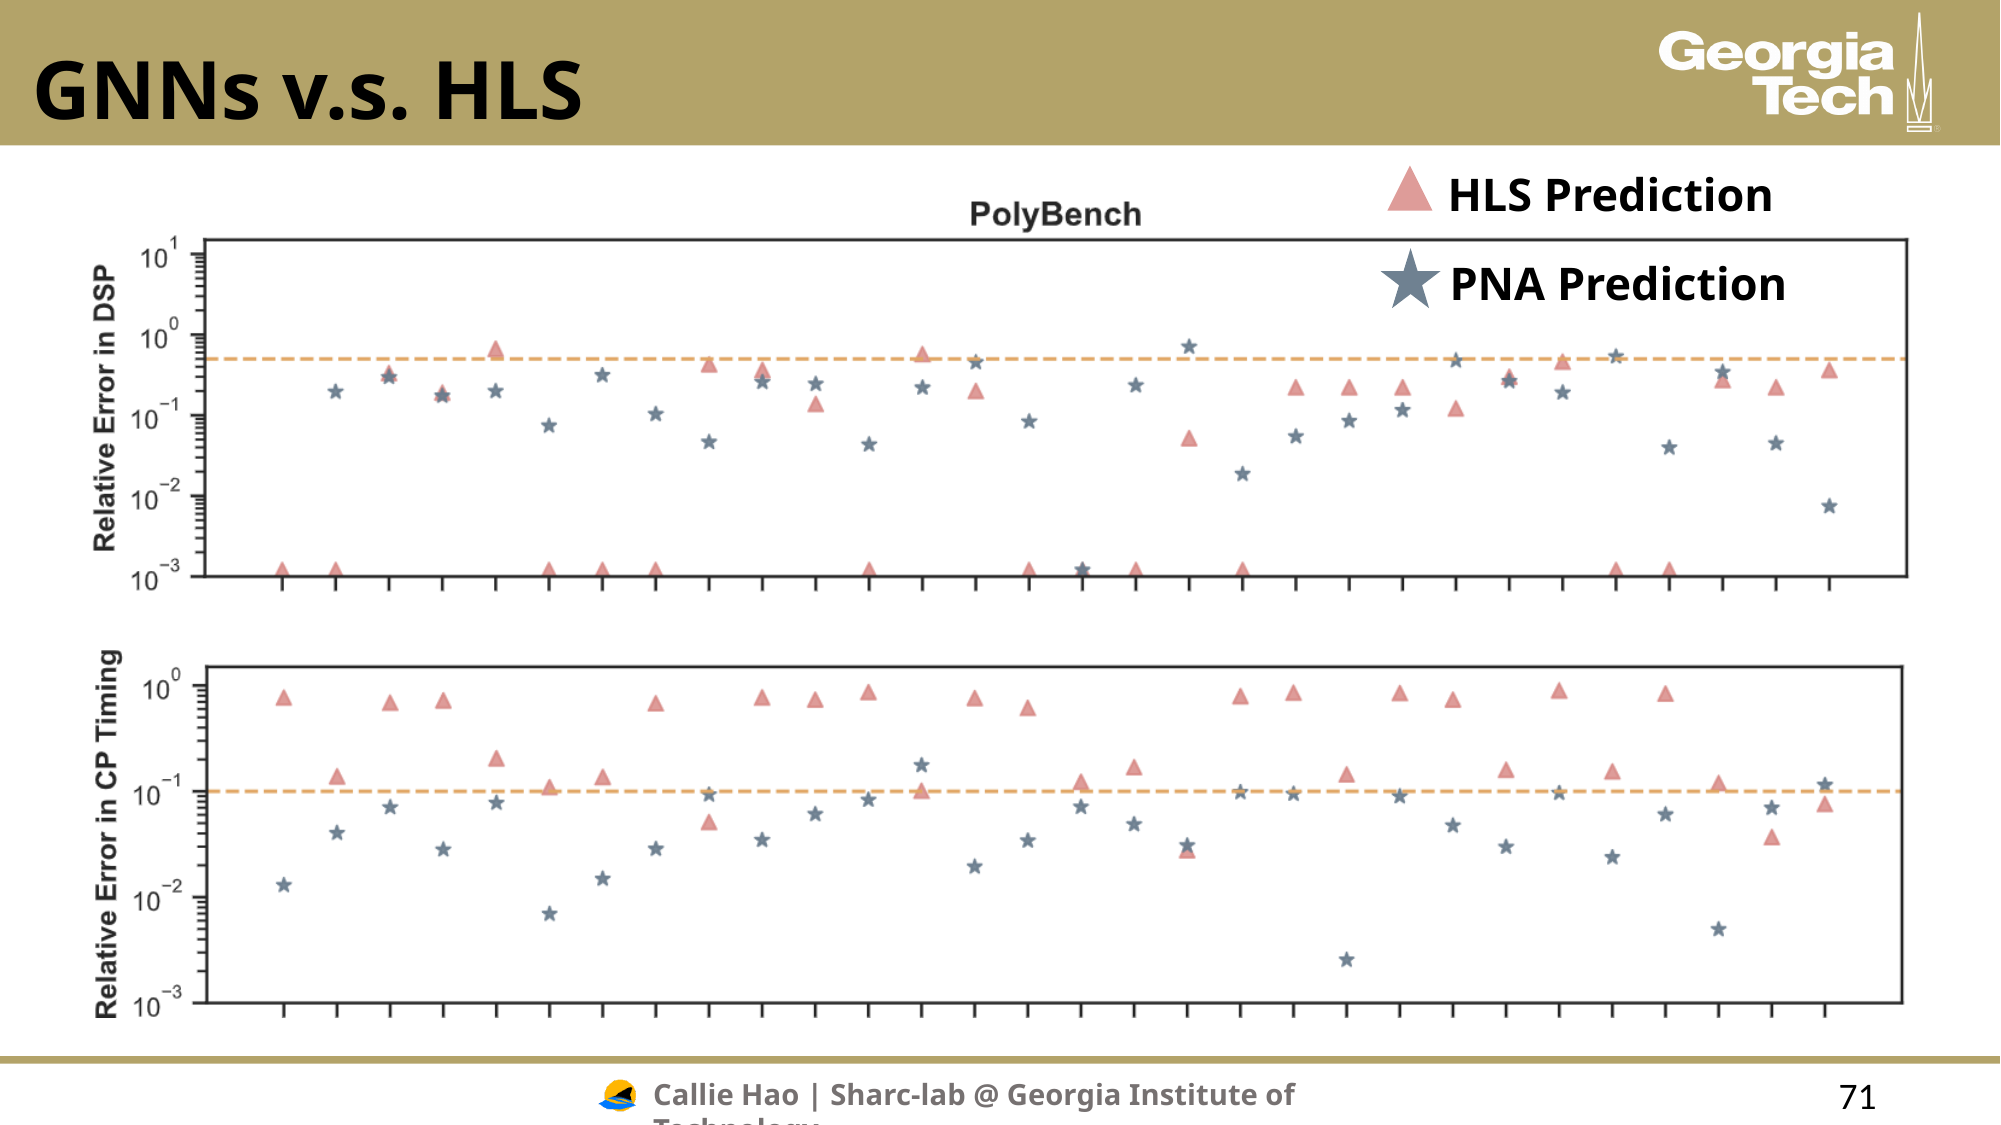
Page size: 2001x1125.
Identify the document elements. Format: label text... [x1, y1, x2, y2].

slide_number 71 [1823, 1064, 1941, 1114]
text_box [81, 192, 1919, 1018]
picture [1659, 12, 1941, 133]
text_box [1395, 163, 1425, 192]
picture [596, 1076, 640, 1112]
text_box HLS Prediction [1432, 158, 1804, 192]
title GNNs v.s. HLS [17, 42, 1875, 145]
